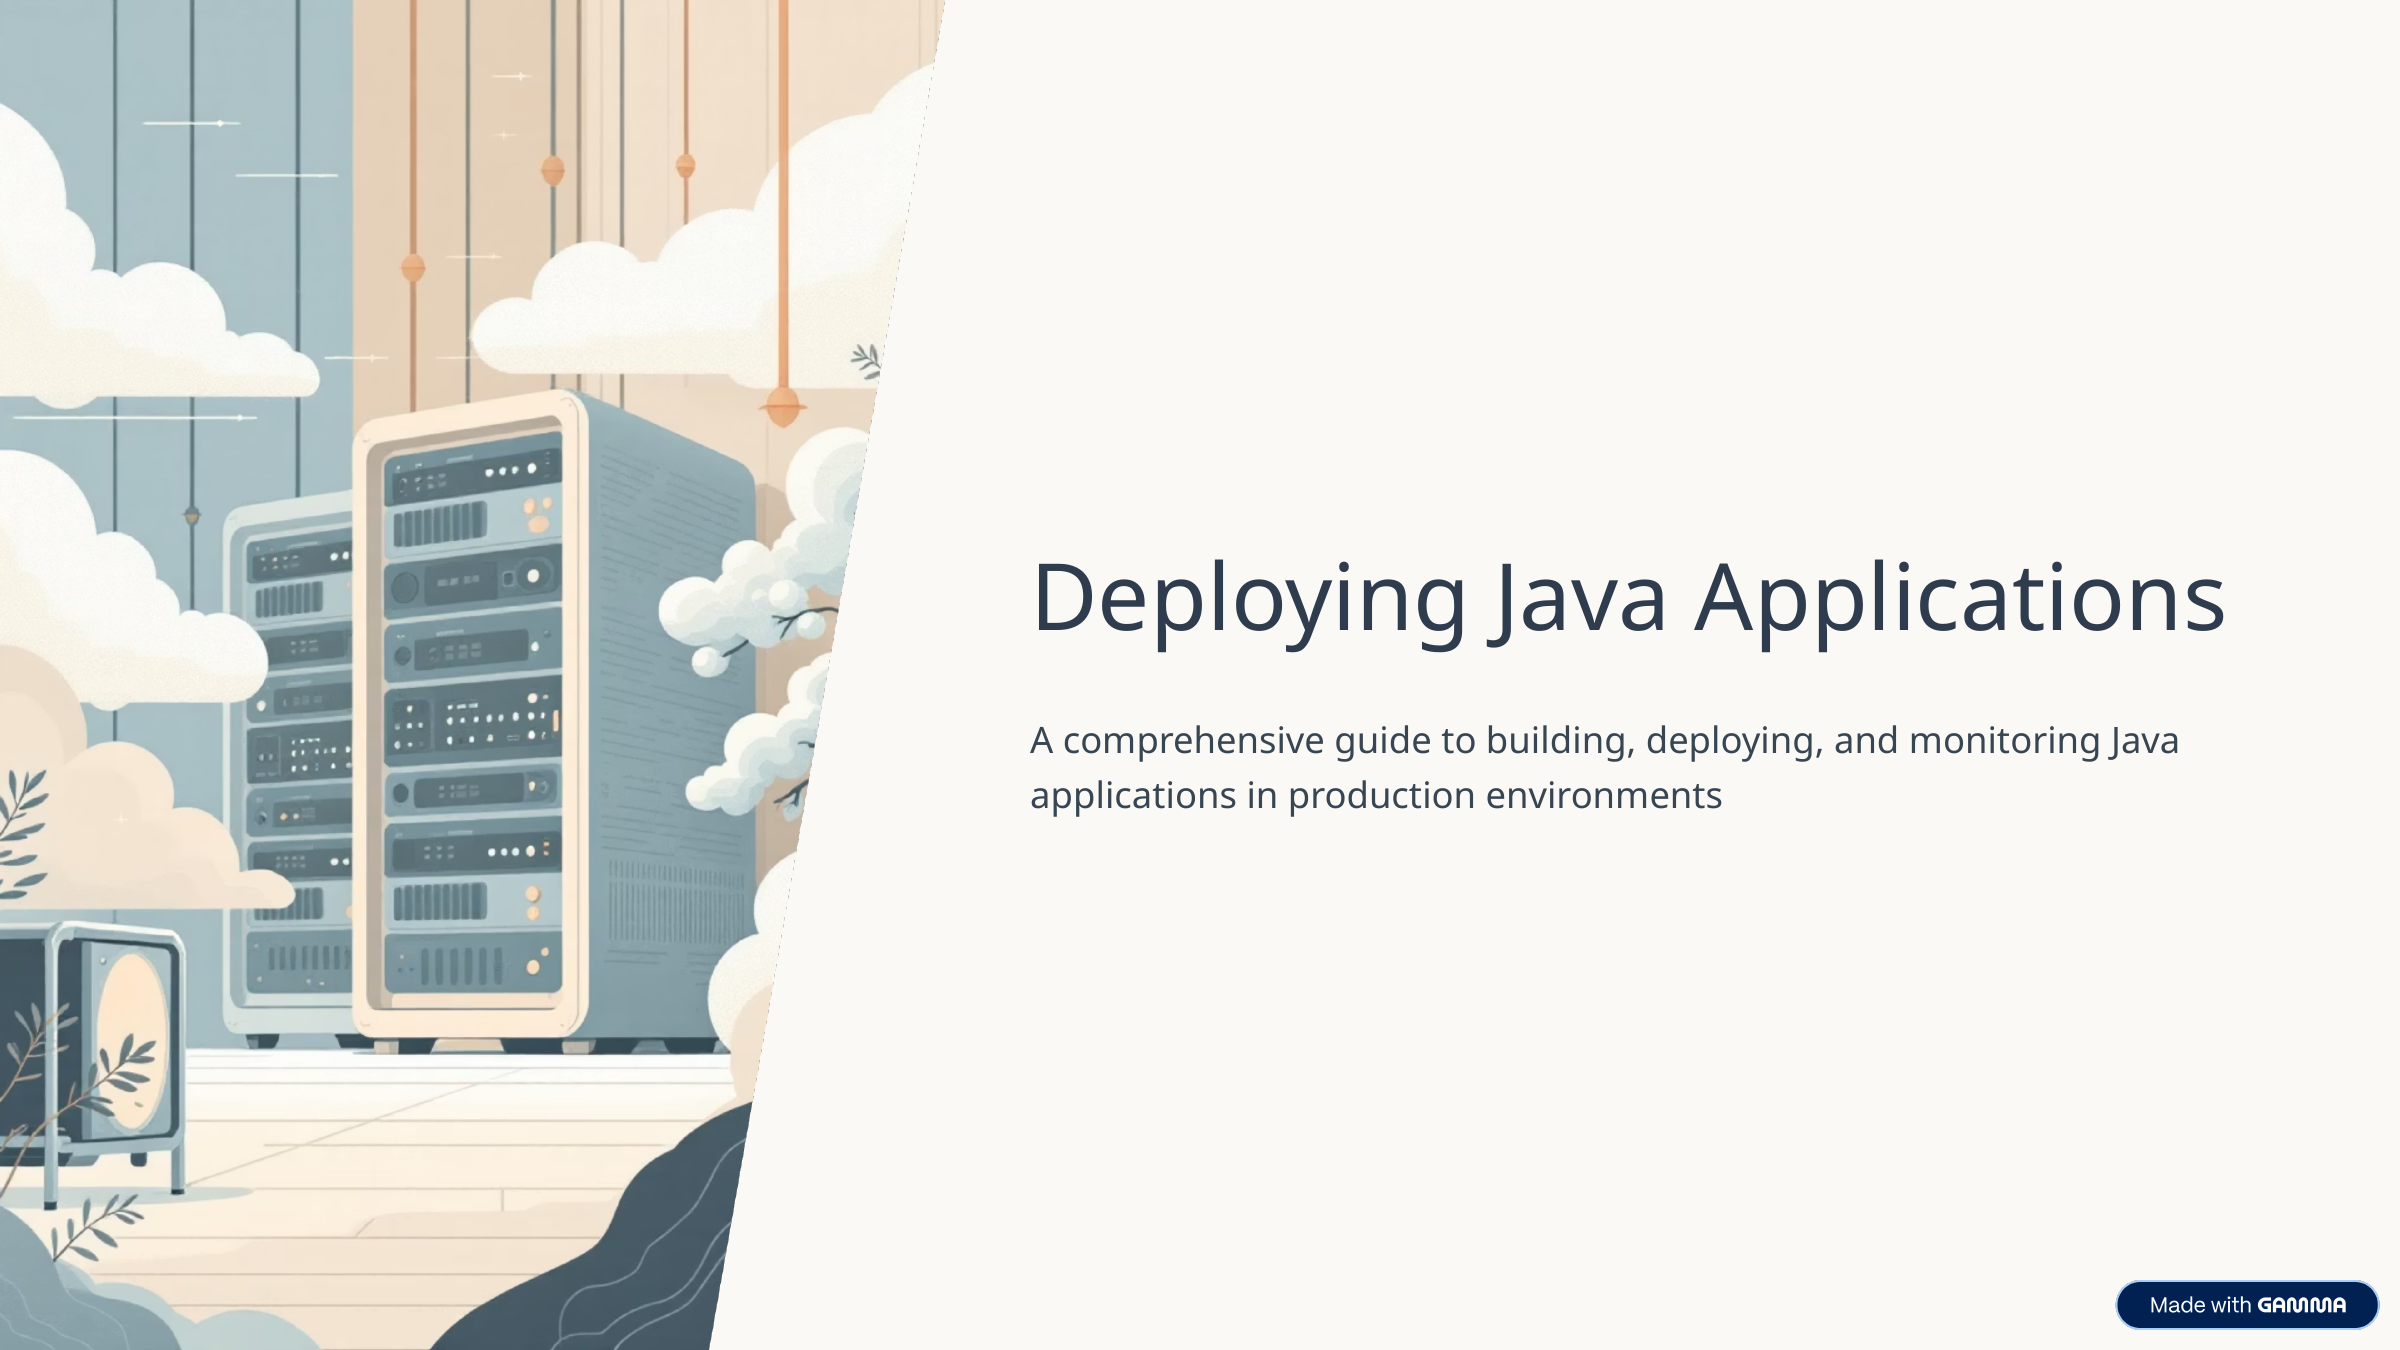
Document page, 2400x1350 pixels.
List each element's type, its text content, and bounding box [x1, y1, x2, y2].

picture [0, 0, 945, 1350]
text_box Deploying Java Applications [1030, 533, 2210, 650]
text_box A comprehensive guide to building, deploying, and monitoring Java applications in production environments [1030, 705, 2270, 817]
picture [2106, 1271, 2389, 1339]
